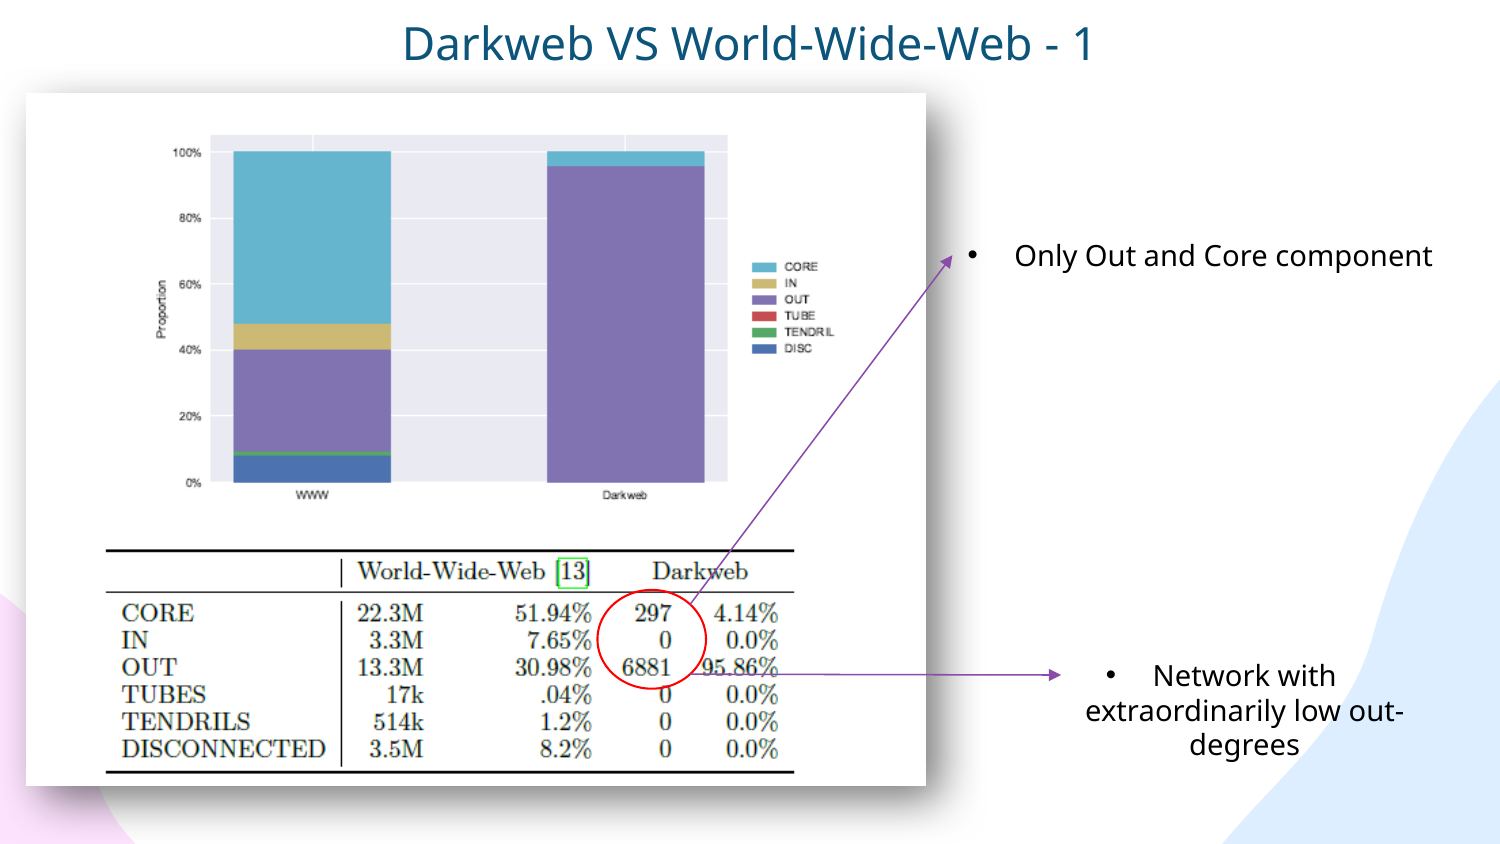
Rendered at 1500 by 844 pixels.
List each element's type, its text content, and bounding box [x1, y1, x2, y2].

text_box Network with extraordinarily low out-degrees [1018, 649, 1425, 770]
text_box Darkweb VS World-Wide-Web - 1 [0, 0, 1500, 94]
text_box Only Out and Core component [937, 229, 1464, 280]
picture [26, 93, 927, 786]
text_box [689, 254, 953, 605]
